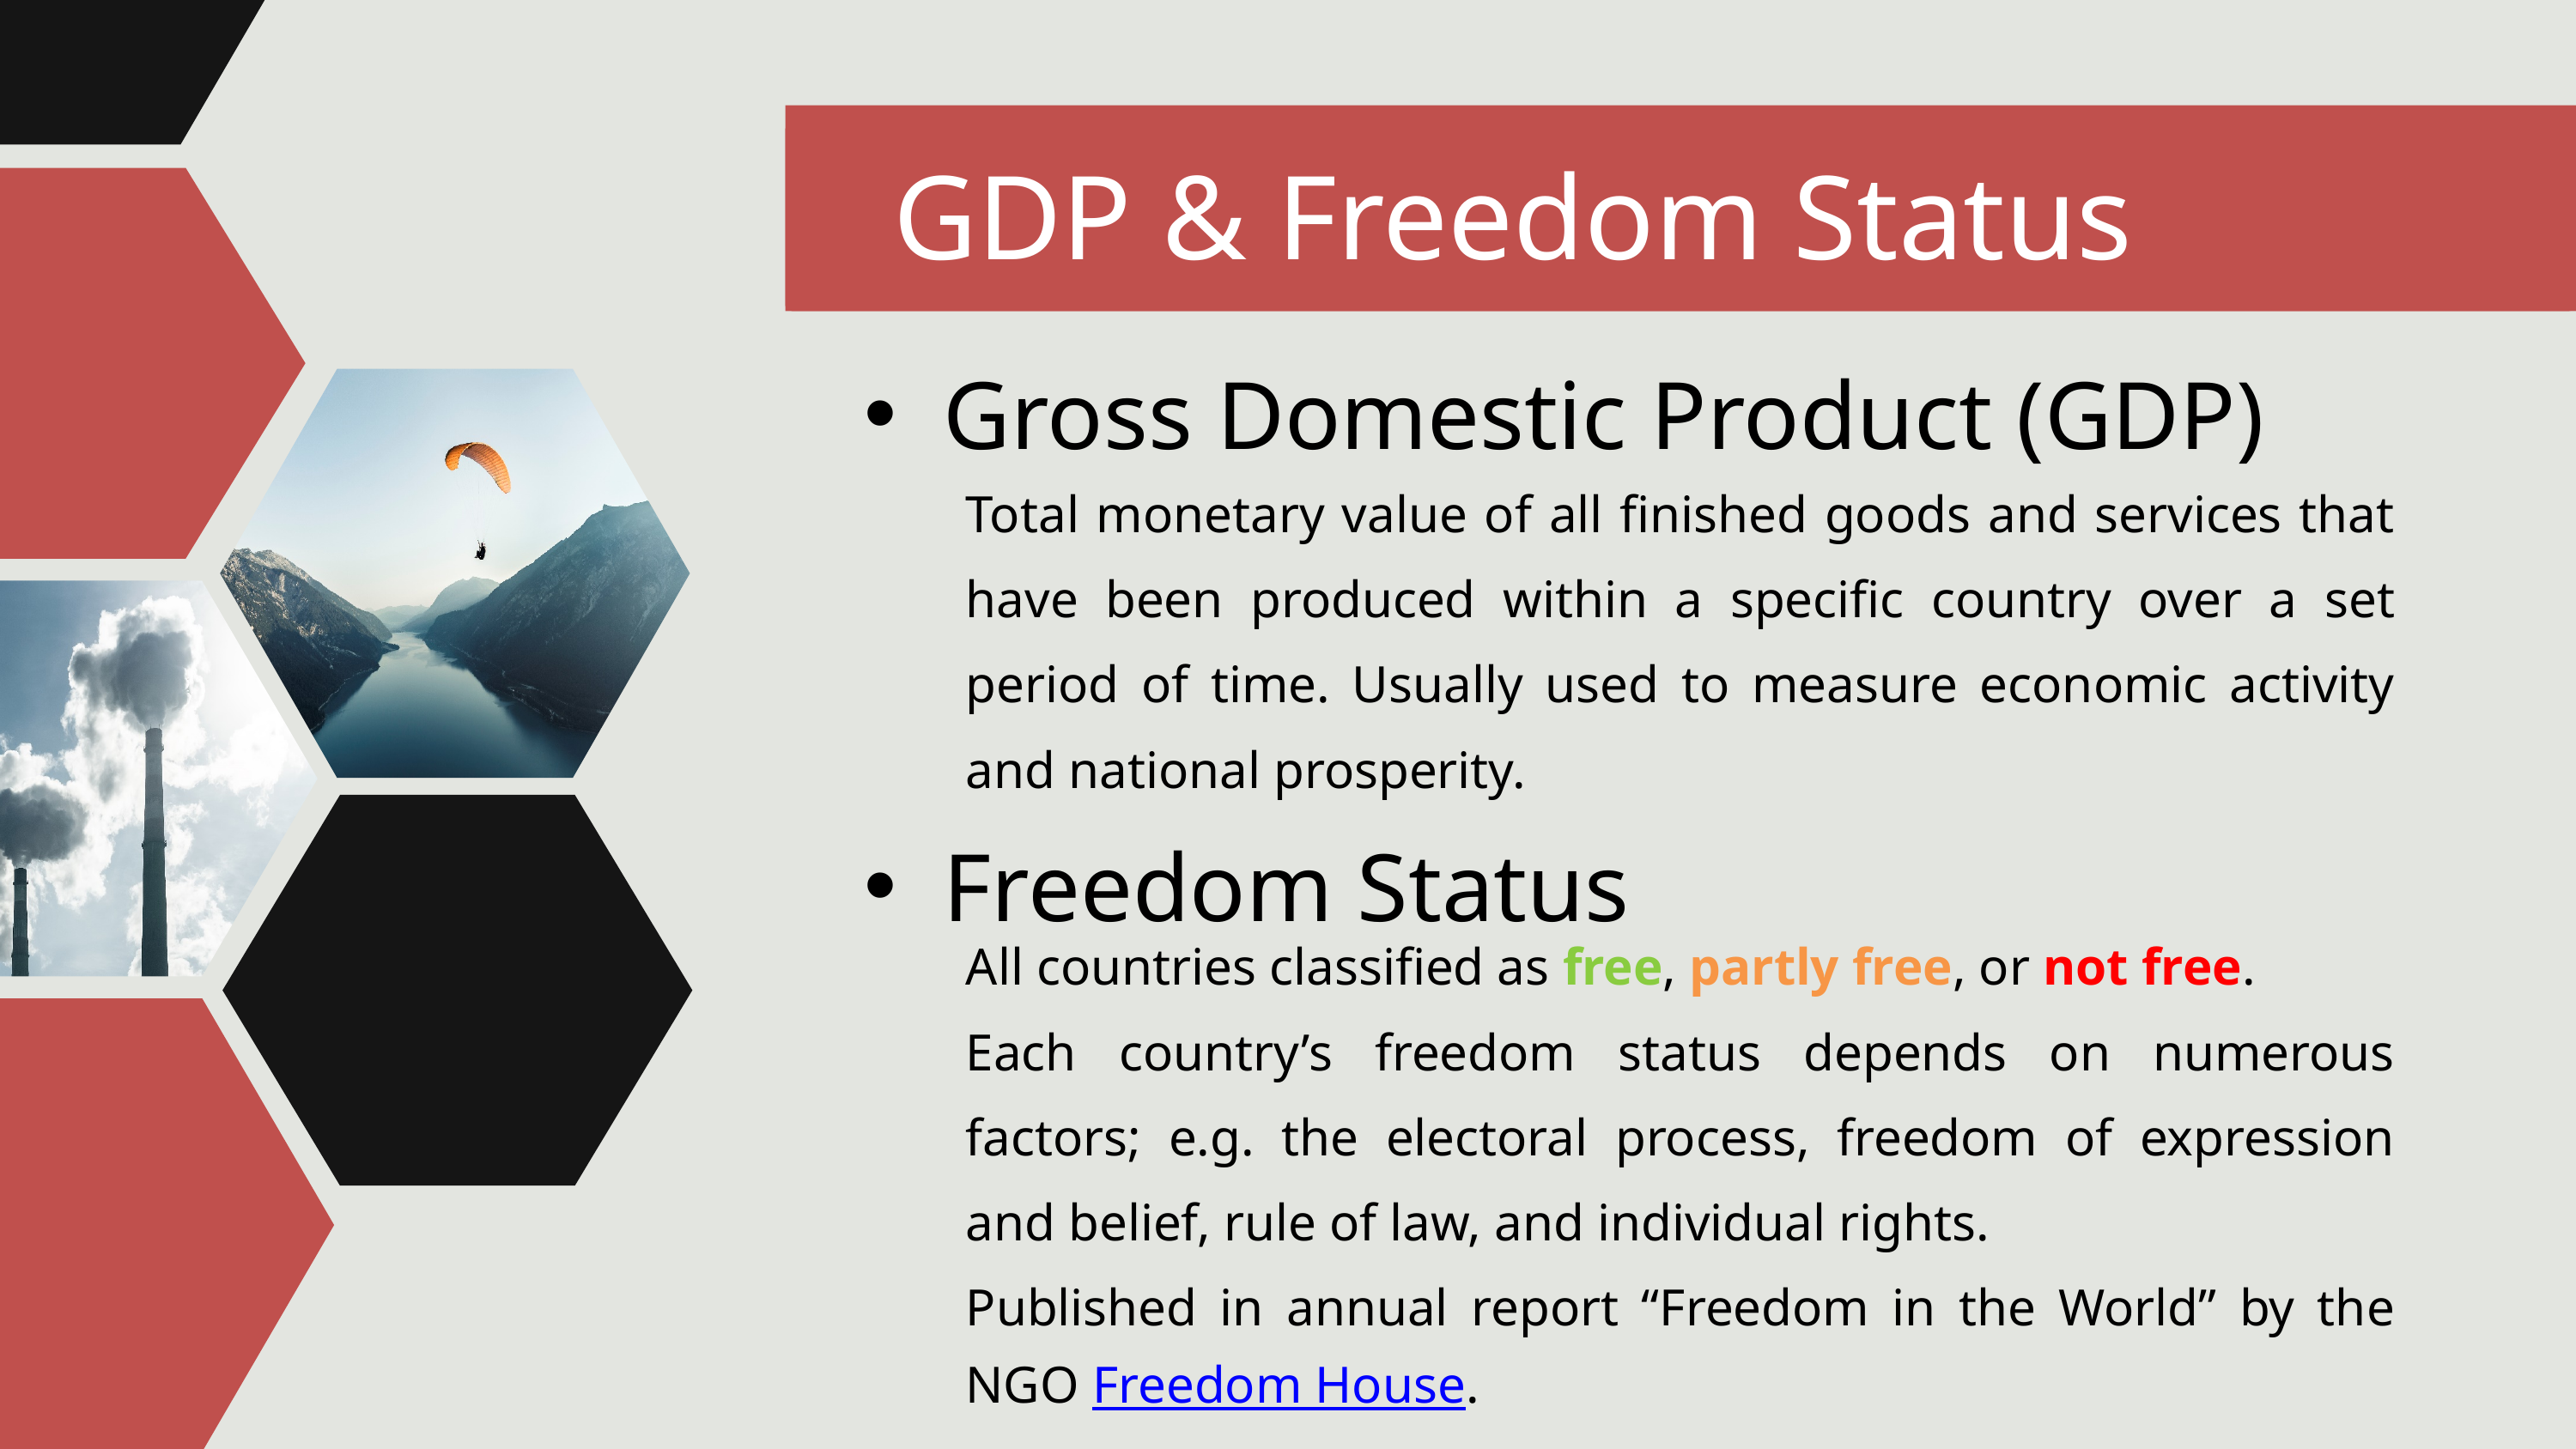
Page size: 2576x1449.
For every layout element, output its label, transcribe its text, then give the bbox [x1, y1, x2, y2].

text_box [222, 794, 693, 1186]
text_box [0, 0, 299, 145]
text_box Gross Domestic Product (GDP) [785, 337, 2415, 469]
text_box All countries classified as free, partly free, or not free. Each country’s freedom status depends on numerous factors; e.g. the electoral process, freedom of expression and belief, rule of law, and individual rights. Published in annual report “Freedom in the World” by the NGO Freedom House. [965, 910, 2395, 1422]
text_box [0, 167, 306, 559]
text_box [785, 123, 2576, 312]
text_box Total monetary value of all finished goods and services that have been produced within a specific country over a set period of time. Usually used to measure economic activity and national prosperity. [965, 458, 2395, 883]
text_box Freedom Status [785, 809, 1782, 941]
picture [0, 368, 690, 977]
text_box [0, 998, 335, 1449]
